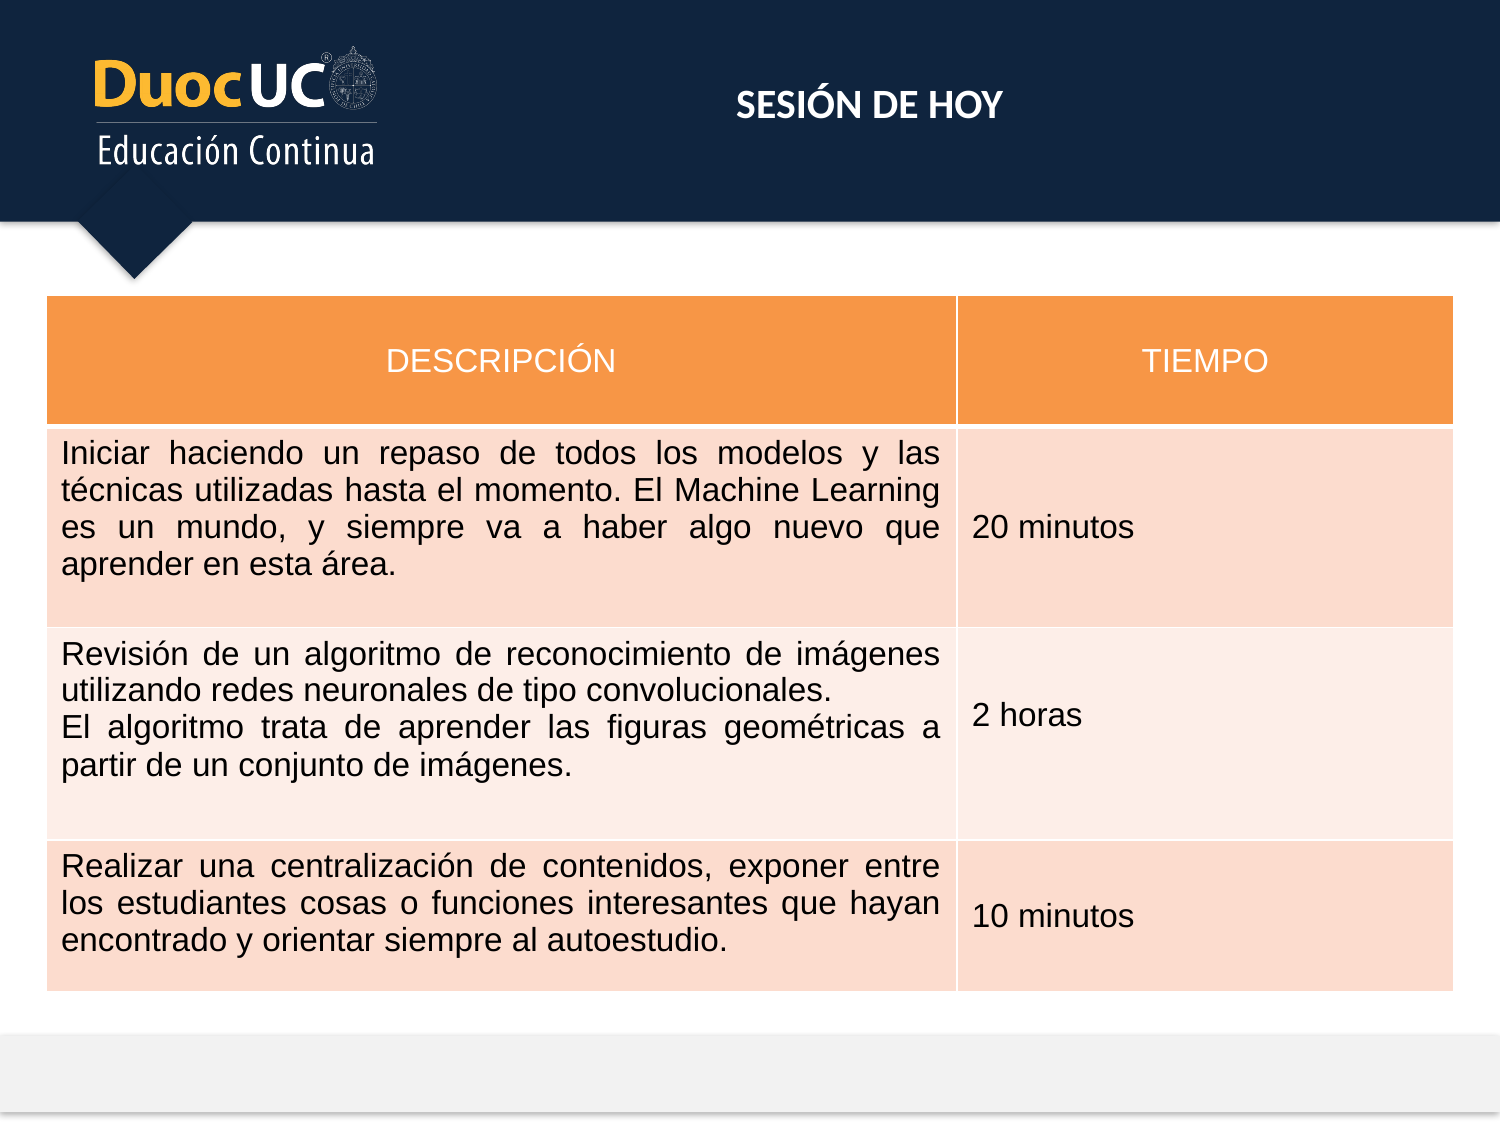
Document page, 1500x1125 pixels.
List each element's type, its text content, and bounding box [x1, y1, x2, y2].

table_cell 2 horas [958, 628, 1453, 839]
table_header DESCRIPCIÓN [47, 296, 956, 424]
picture [95, 46, 377, 165]
table_cell Revisión de un algoritmo de reconocimiento de imágenes utilizando redes neuronales de tipo convolucionales. El algoritmo trata de aprender las figuras geométricas a partir de un conjunto de imágenes. [47, 628, 956, 839]
table_header TIEMPO [958, 296, 1453, 424]
table_cell 20 minutos [958, 429, 1453, 627]
text_box SESIÓN DE HOY [333, 69, 1406, 135]
table_cell Iniciar haciendo un repaso de todos los modelos y las técnicas utilizadas hasta el momento. El Machine Learning es un mundo, y siempre va a haber algo nuevo que aprender en esta área. [47, 429, 956, 627]
table_cell 10 minutos [958, 841, 1453, 991]
table_cell Realizar una centralización de contenidos, exponer entre los estudiantes cosas o funciones interesantes que hayan encontrado y orientar siempre al autoestudio. [47, 841, 956, 991]
